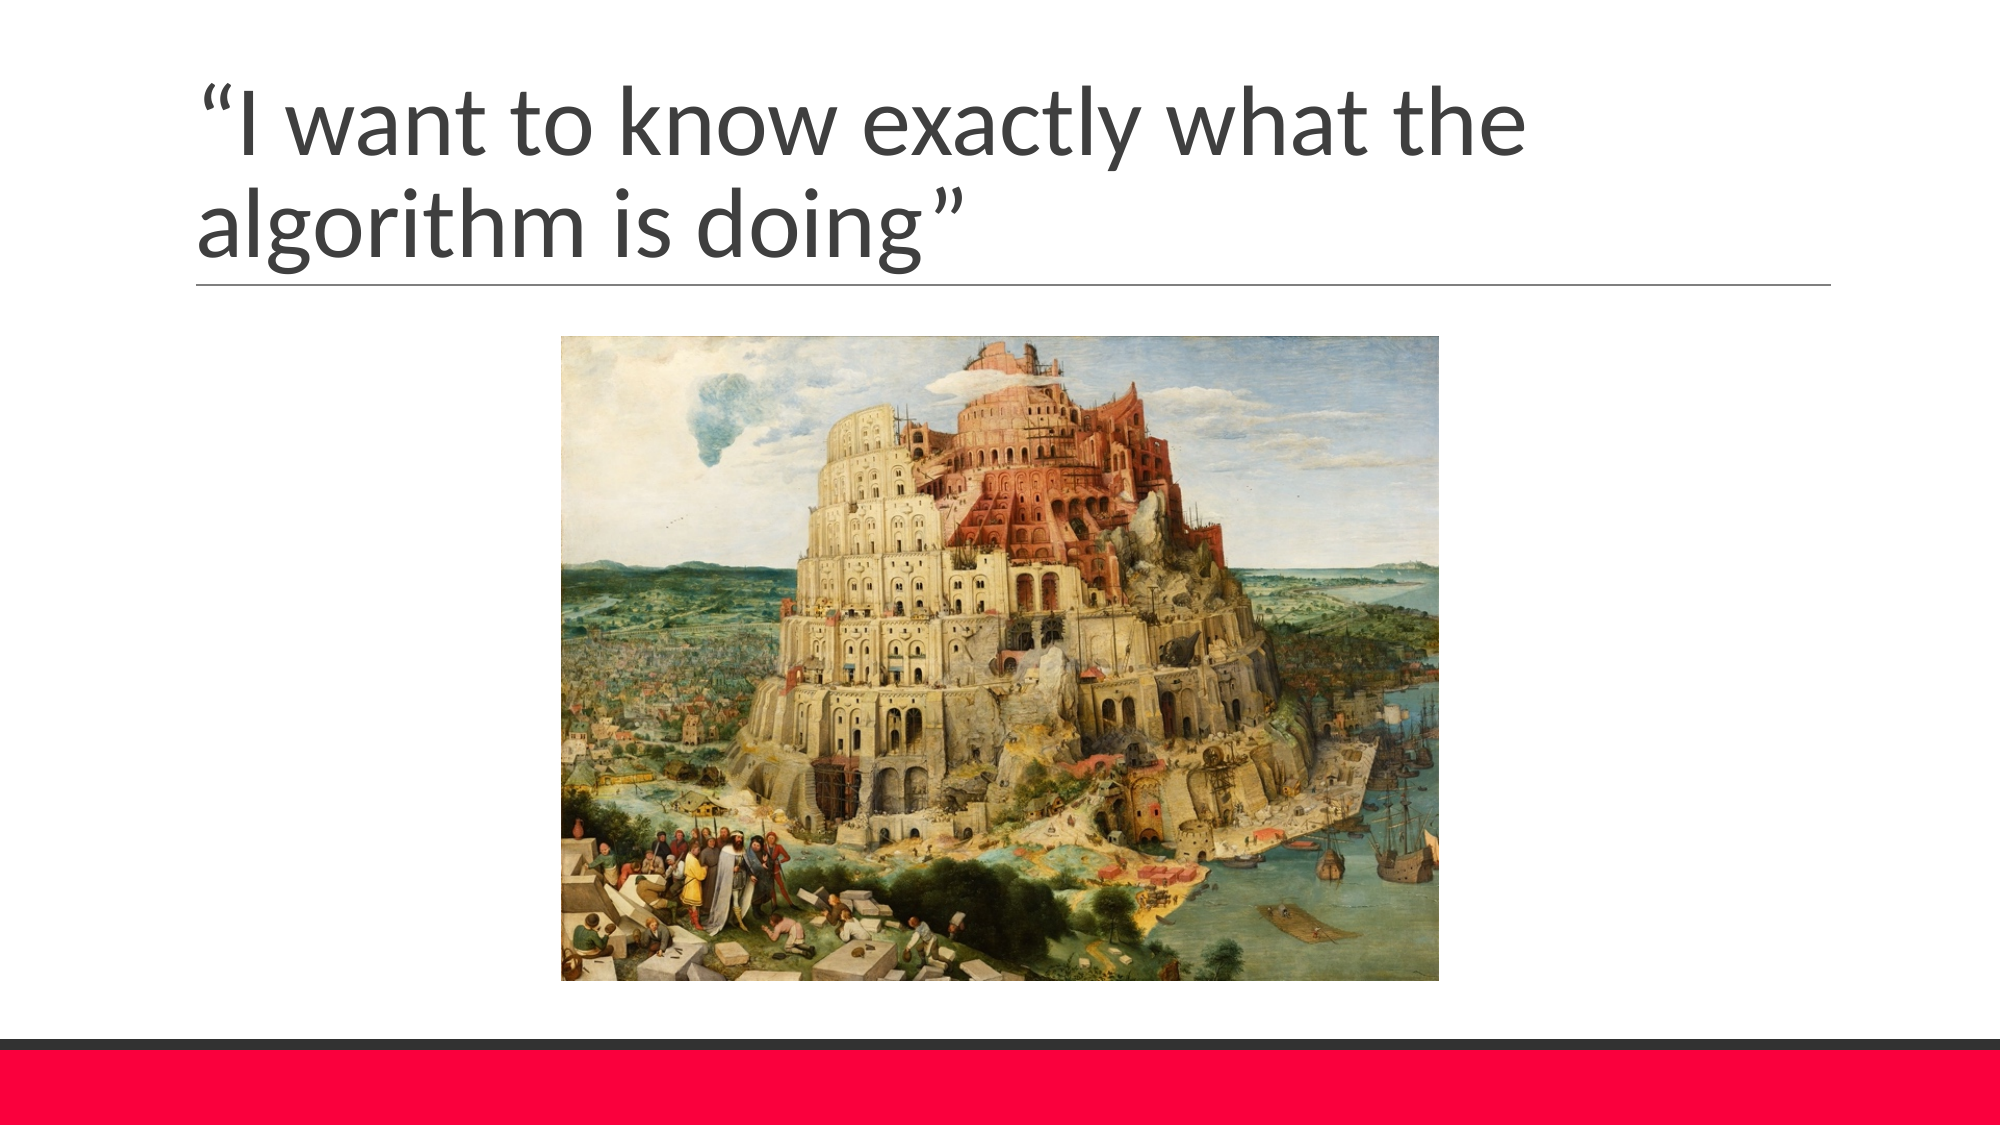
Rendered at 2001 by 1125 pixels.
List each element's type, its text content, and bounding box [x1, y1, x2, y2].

picture [560, 336, 1440, 981]
title “I want to know exactly what the algorithm is doing” [180, 47, 1830, 285]
